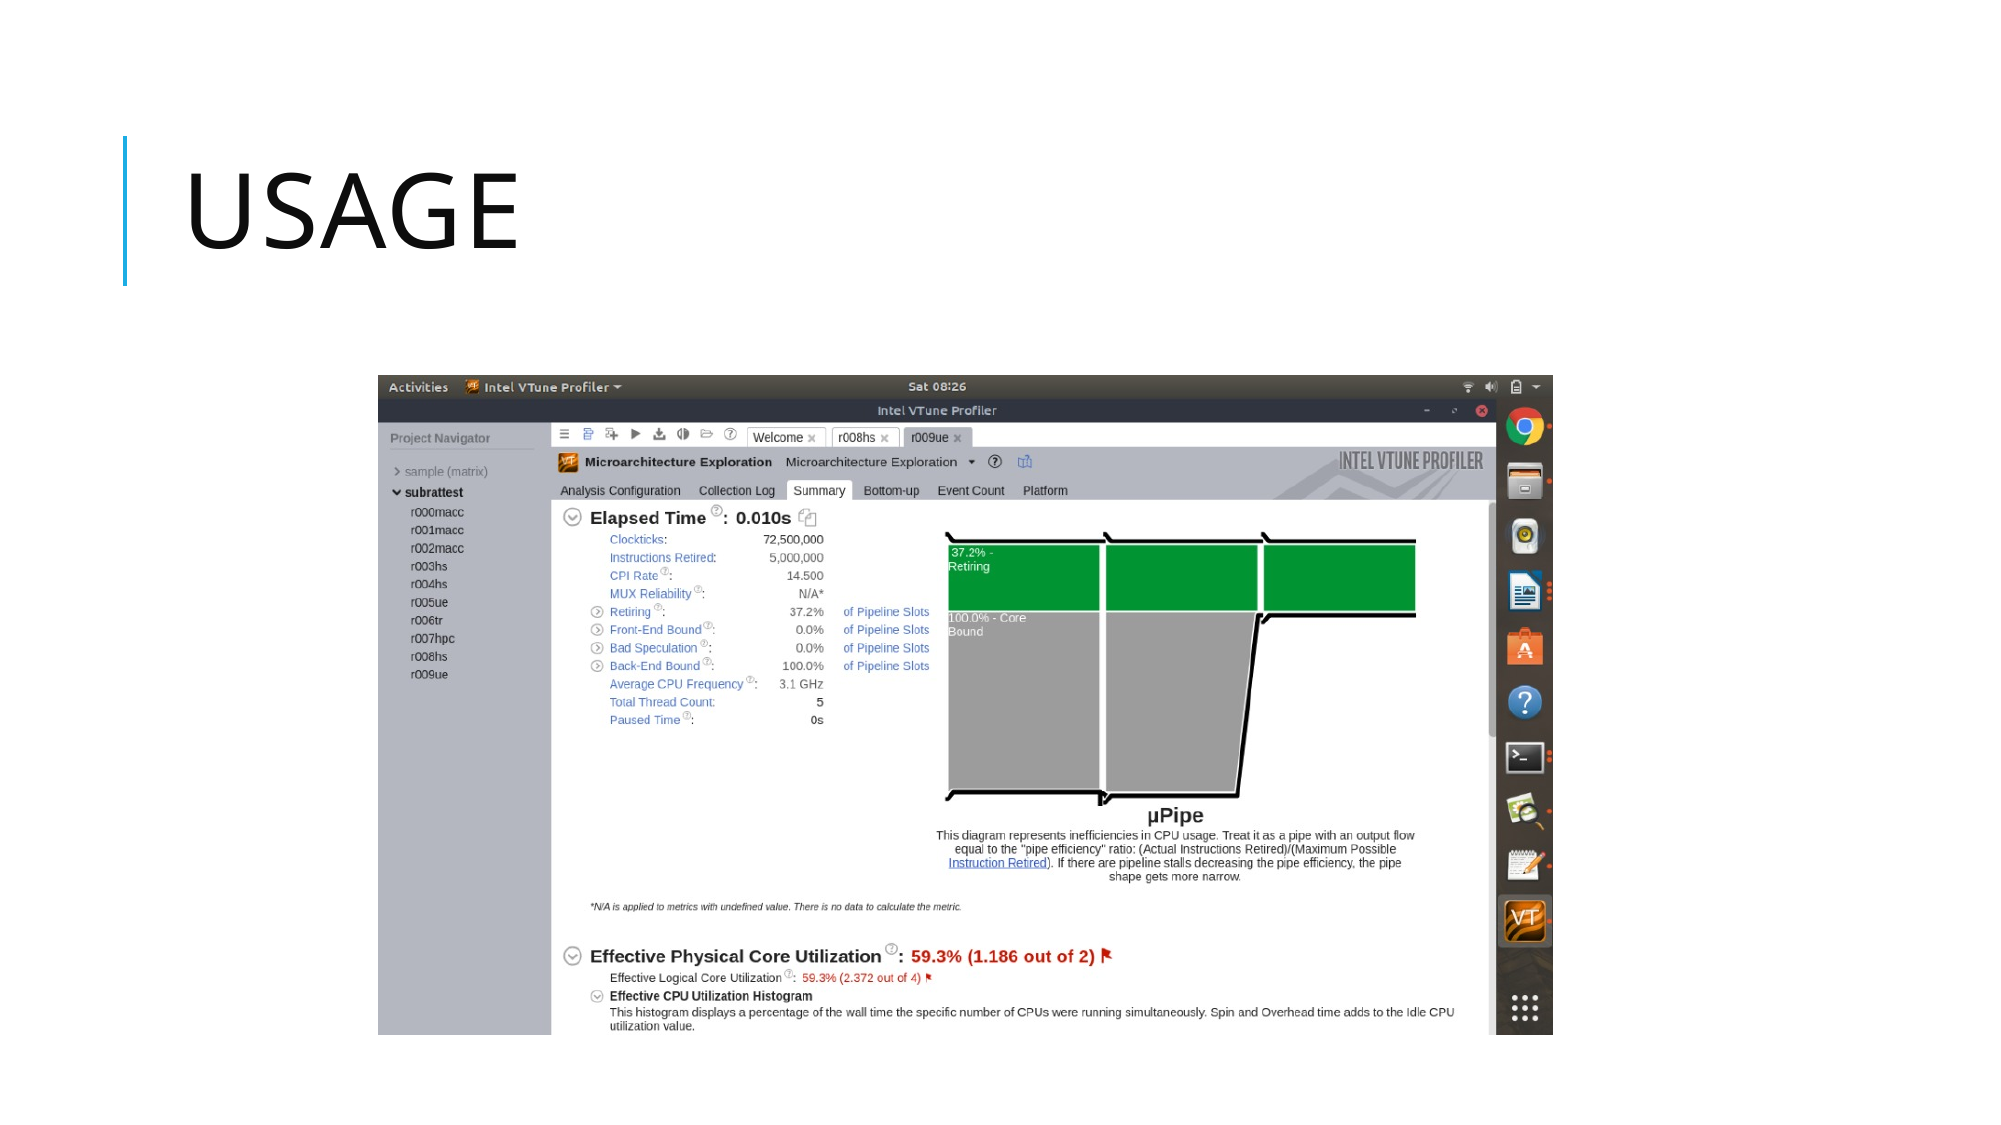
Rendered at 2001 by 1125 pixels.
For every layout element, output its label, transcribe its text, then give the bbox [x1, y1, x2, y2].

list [378, 374, 1553, 1035]
title Usage [168, 96, 1763, 342]
